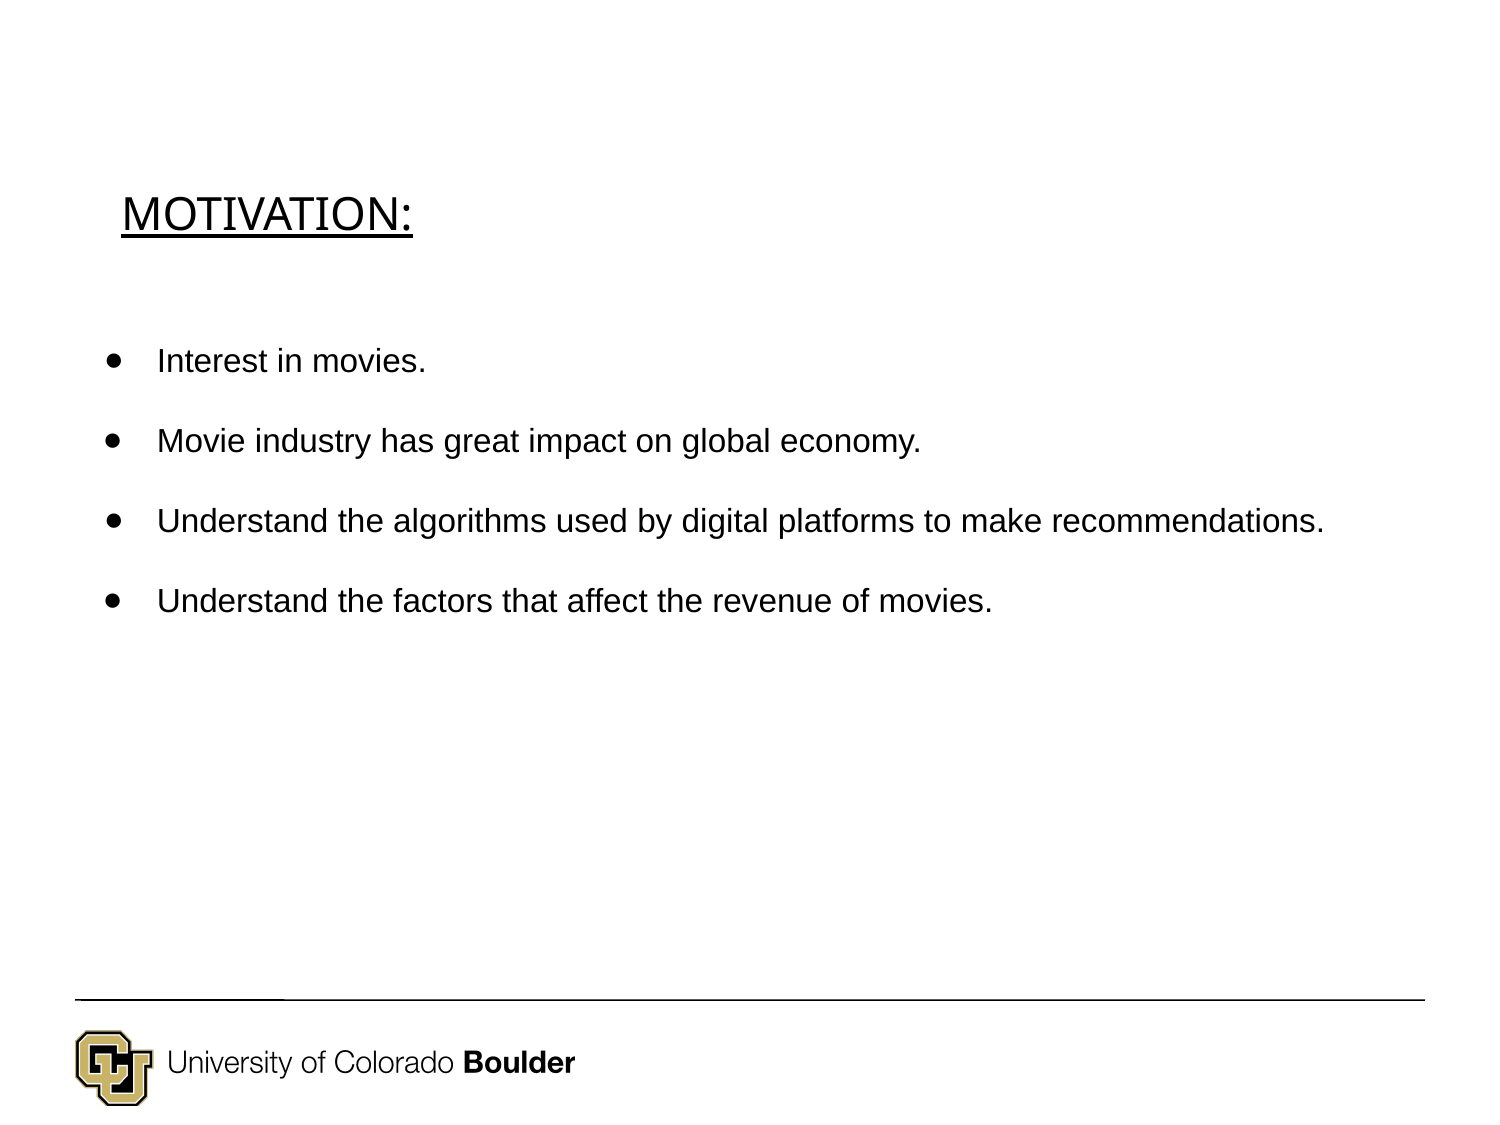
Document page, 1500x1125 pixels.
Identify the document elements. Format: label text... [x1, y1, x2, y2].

text_box MOTIVATION: [106, 169, 1228, 255]
text_box Interest in movies. Movie industry has great impact on global economy. Understand the algorithms used by digital platforms to make recommendations. Understand the factors that affect the revenue of movies. [66, 324, 1434, 749]
picture [75, 1030, 575, 1106]
